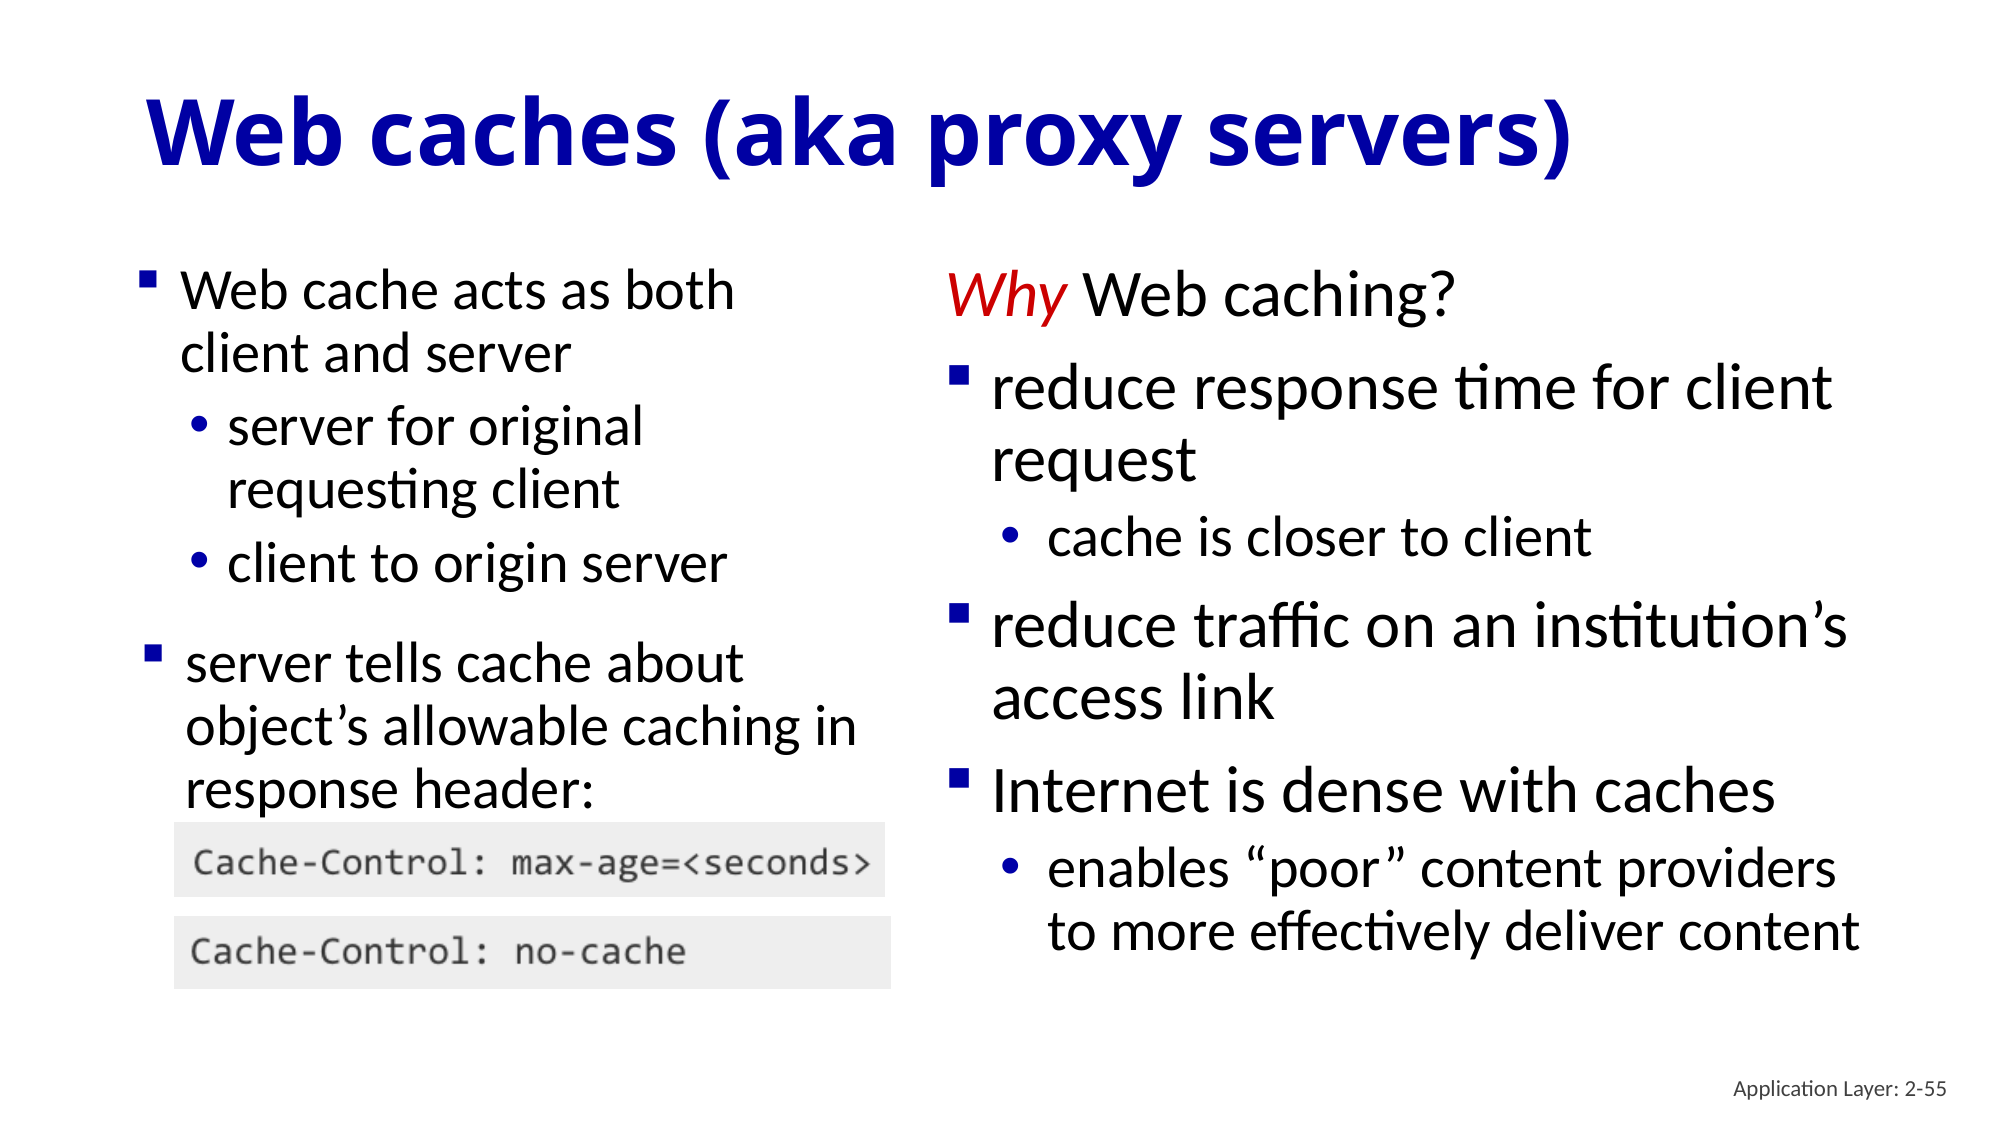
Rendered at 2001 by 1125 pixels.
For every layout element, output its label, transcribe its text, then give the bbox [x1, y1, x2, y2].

slide_number Application Layer: 2-55 [1512, 1056, 1963, 1117]
text_box Why Web caching? reduce response time for client request cache is closer to client reduce traffic on an institution’s access link Internet is dense with caches enables “poor” content providers to more effectively deliver content [909, 251, 1902, 1015]
text_box Web cache acts as both client and server server for original requesting client client to origin server [98, 251, 879, 602]
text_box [103, 624, 891, 989]
title Web caches (aka proxy servers) [131, 62, 1856, 209]
